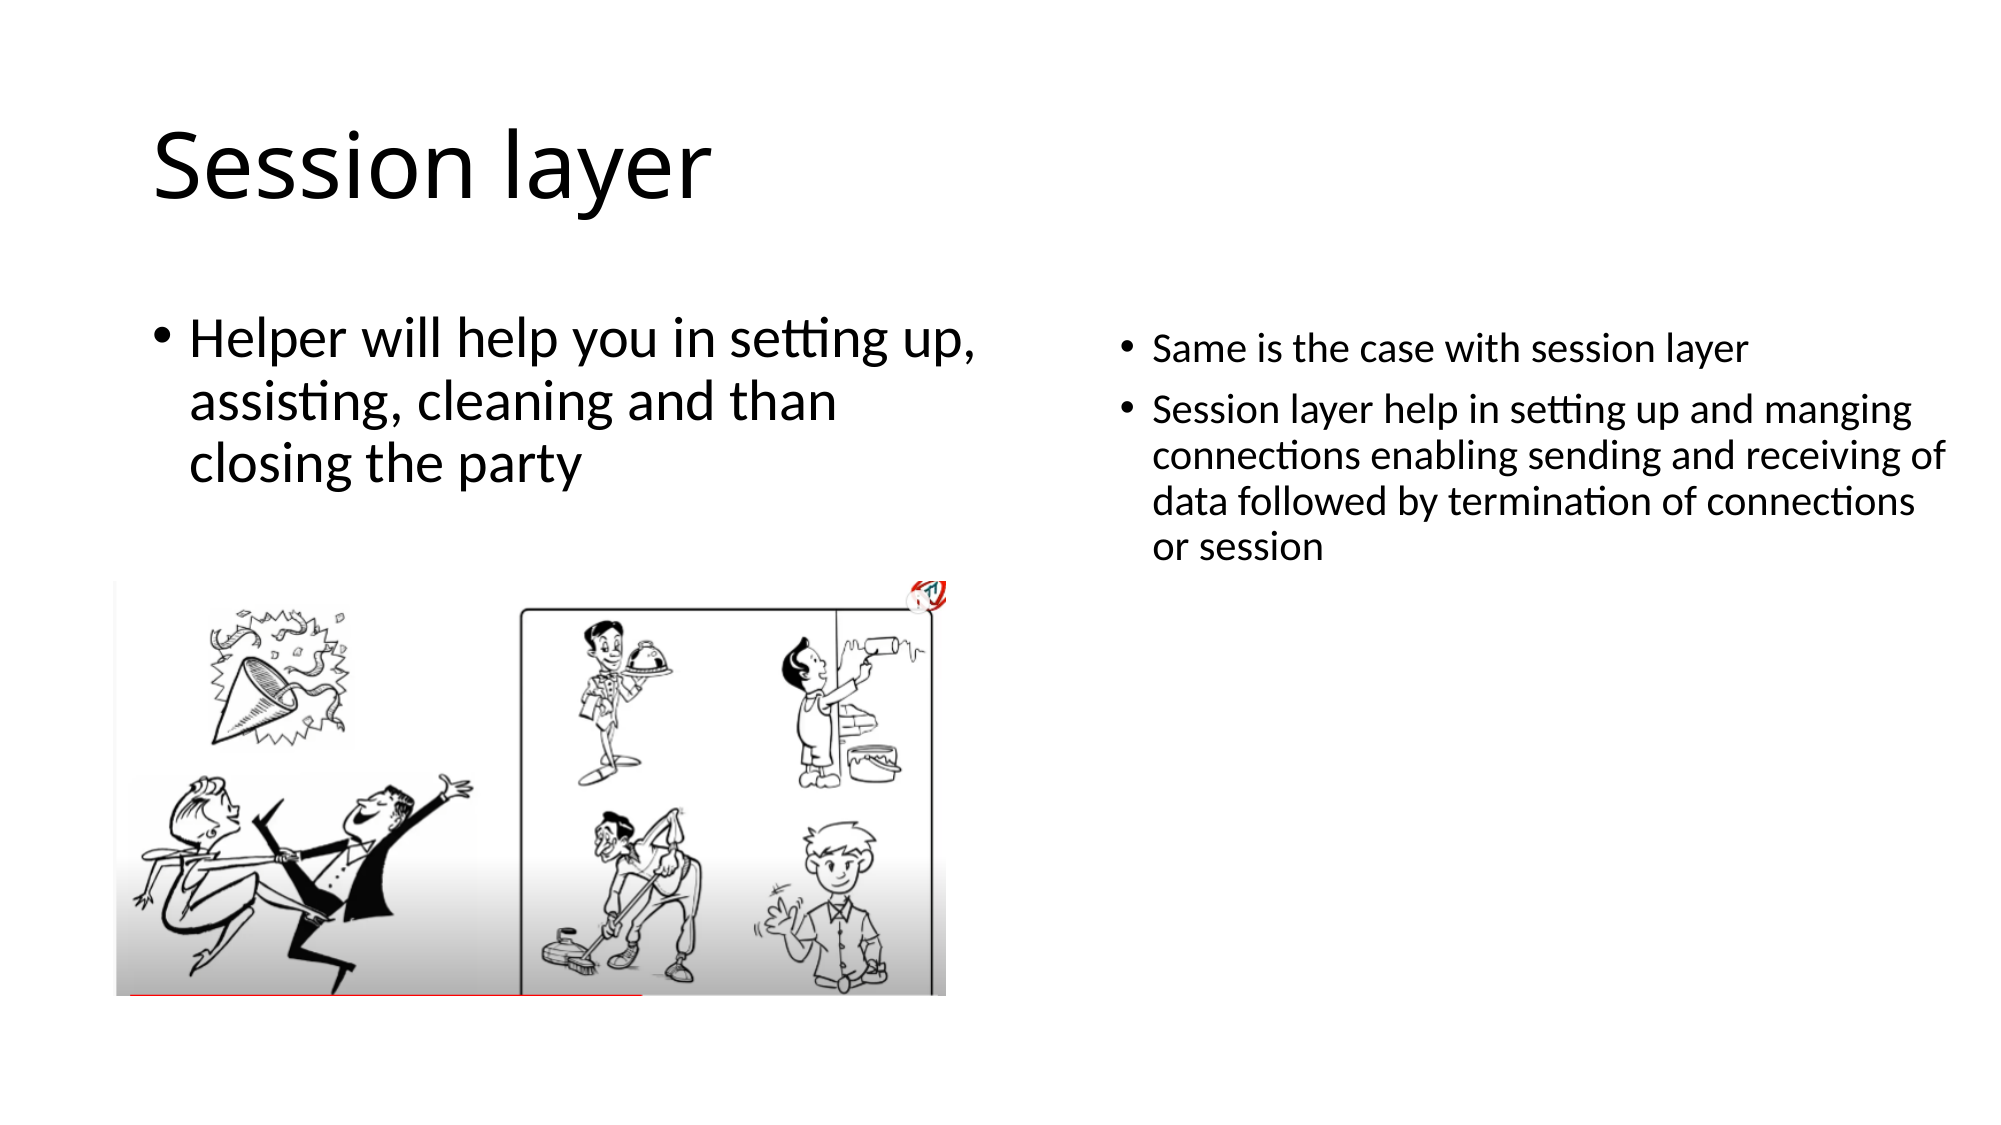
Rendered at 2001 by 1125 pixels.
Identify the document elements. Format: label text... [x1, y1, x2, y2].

list Helper will help you in setting up, assisting, cleaning and than closing the party [137, 299, 1000, 517]
text_box Same is the case with session layer Session layer help in setting up and manging connections enabling sending and receiving of data followed by termination of connections or session [1105, 318, 1968, 582]
title Session layer [137, 59, 1863, 278]
picture [113, 581, 946, 996]
